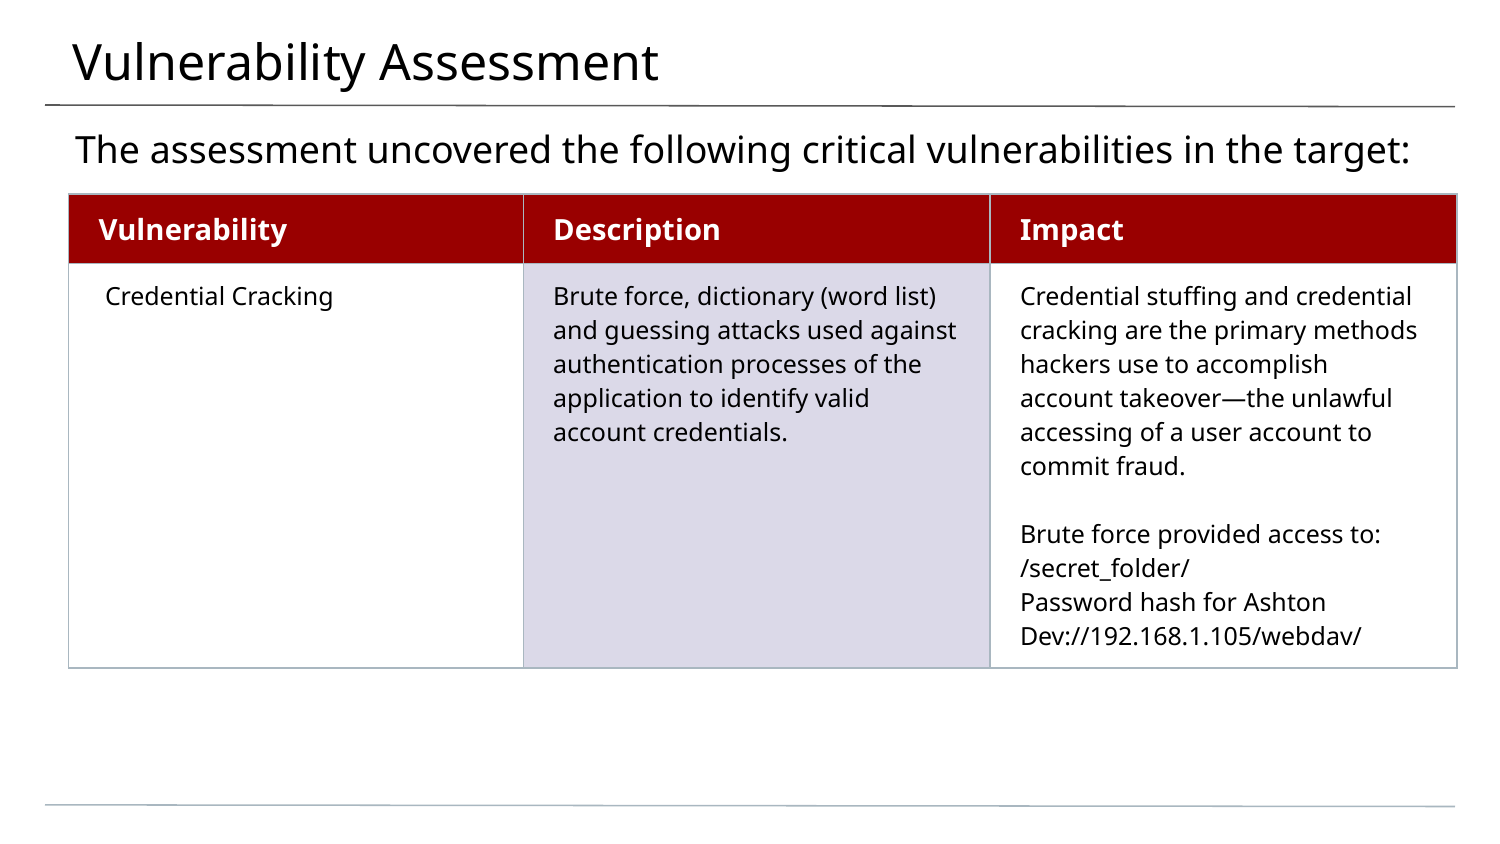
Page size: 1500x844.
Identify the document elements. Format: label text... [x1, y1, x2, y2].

table_header Vulnerability [69, 195, 523, 263]
table_cell Credential Cracking [69, 264, 523, 667]
title Vulnerability Assessment [0, 0, 1500, 88]
subtitle The assessment uncovered the following critical vulnerabilities in the target: [0, 110, 1500, 171]
table_header Impact [991, 195, 1456, 263]
table_cell Brute force, dictionary (word list) and guessing attacks used against authentication processes of the application to identify valid account credentials. [524, 264, 989, 667]
table_cell Credential stuffing and credential cracking are the primary methods hackers use to accomplish account takeover—the unlawful accessing of a user account to commit fraud. Brute force provided access to: /secret_folder/ Password hash for Ashton Dev://192.168.1.105/webdav/ [991, 264, 1456, 667]
table_header Description [524, 195, 989, 263]
